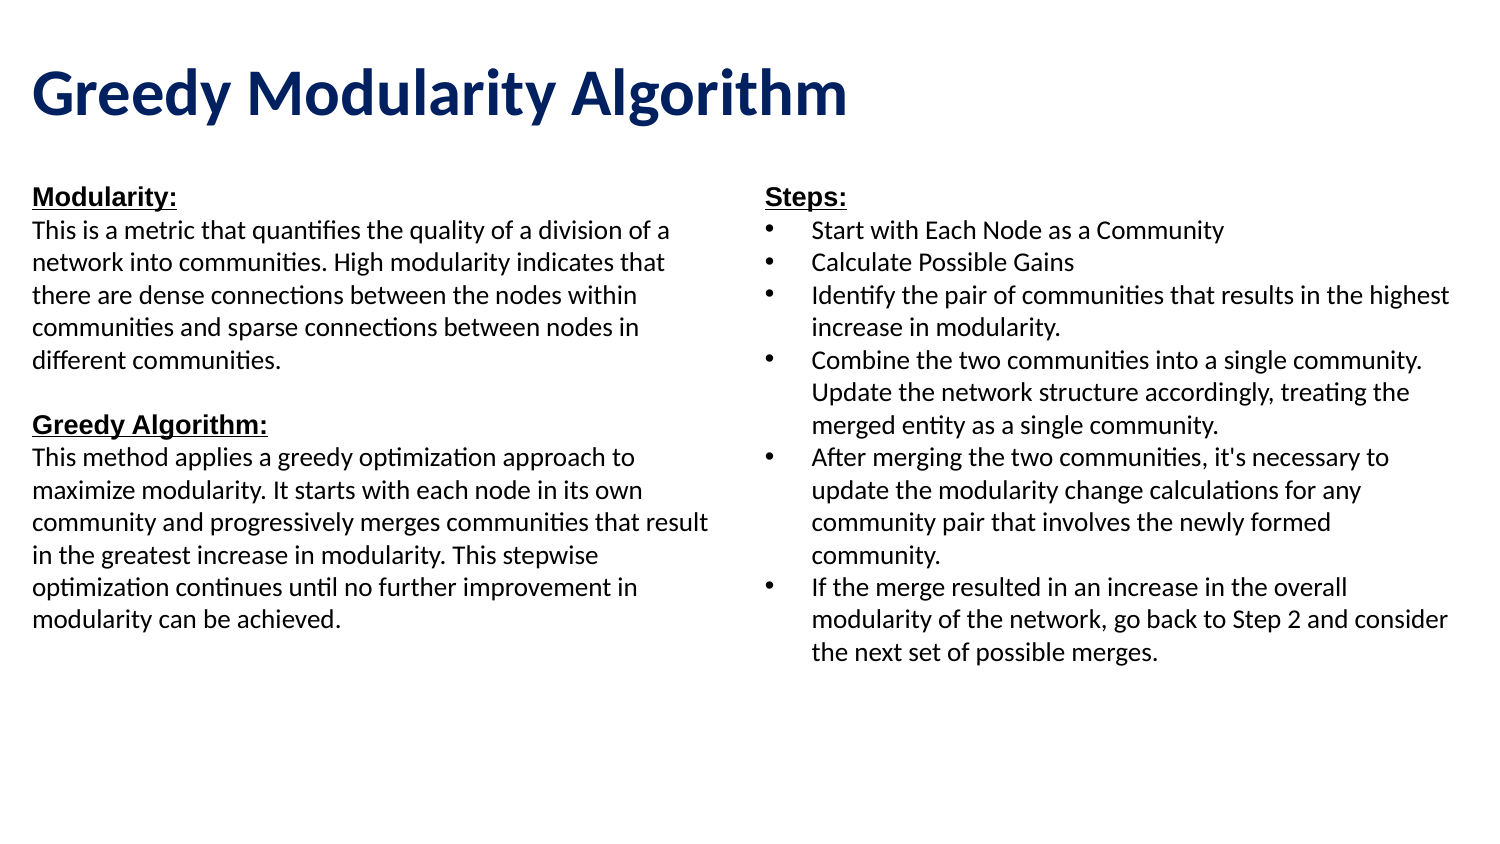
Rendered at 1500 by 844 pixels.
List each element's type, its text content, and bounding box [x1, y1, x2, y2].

text_box Greedy Modularity Algorithm [17, 40, 1036, 136]
text_box Steps: Start with Each Node as a Community Calculate Possible Gains Identify the pair of communities that results in the highest increase in modularity. Combine the two communities into a single community. Update the network structure accordingly, treating the merged entity as a single community. After merging the two communities, it's necessary to update the modularity change calculations for any community pair that involves the newly formed community. If the merge resulted in an increase in the overall modularity of the network, go back to Step 2 and consider the next set of possible merges. [749, 155, 1469, 819]
text_box Modularity: This is a metric that quantifies the quality of a division of a network into communities. High modularity indicates that there are dense connections between the nodes within communities and sparse connections between nodes in different communities. Greedy Algorithm: This method applies a greedy optimization approach to maximize modularity. It starts with each node in its own community and progressively merges communities that result in the greatest increase in modularity. This stepwise optimization continues until no further improvement in modularity can be achieved. [17, 155, 736, 819]
